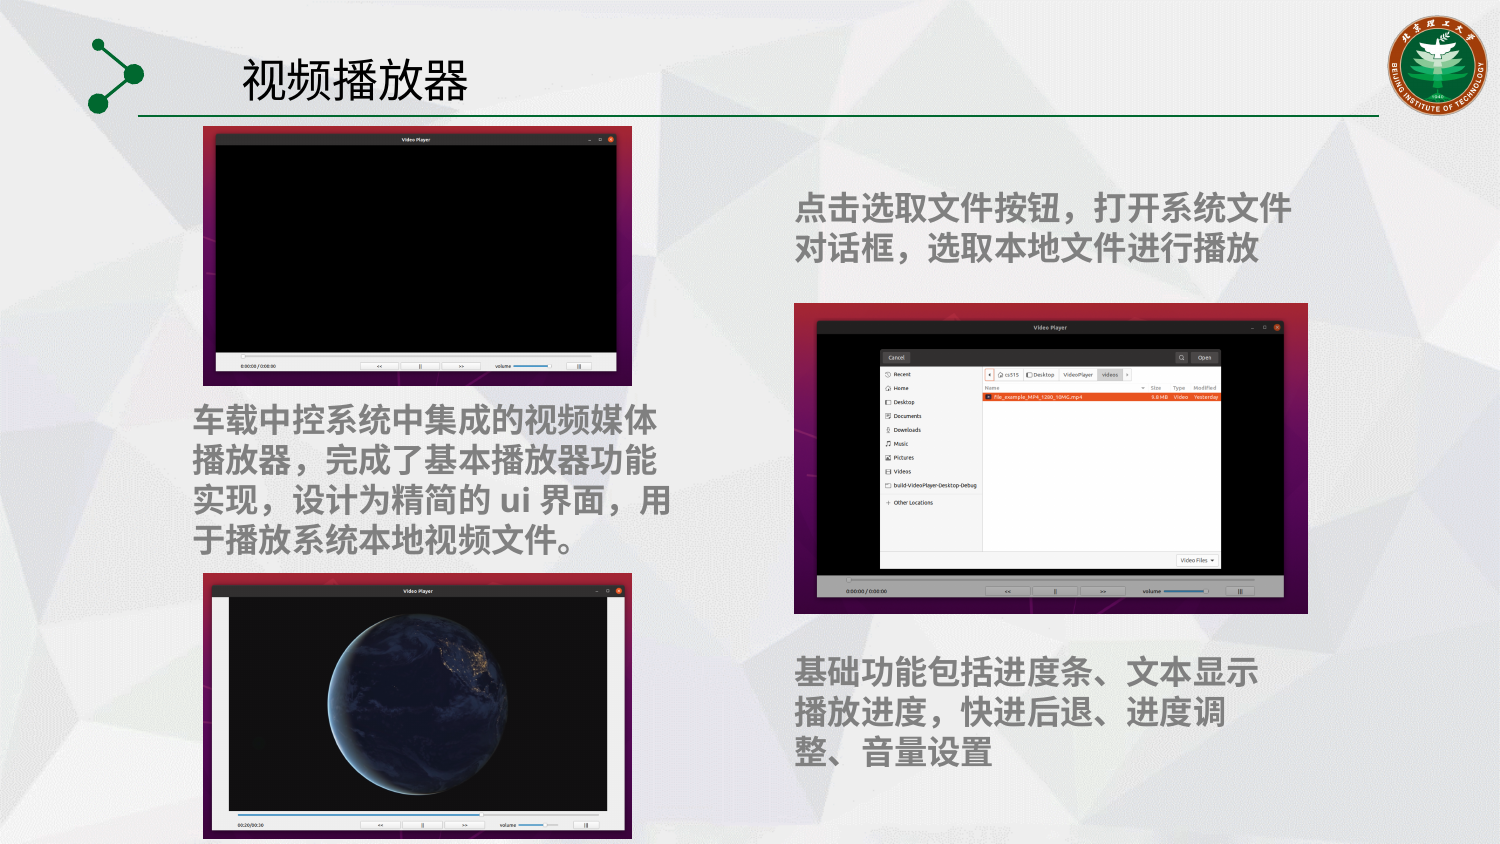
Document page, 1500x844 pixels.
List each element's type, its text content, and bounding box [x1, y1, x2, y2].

picture [0, 0, 1500, 844]
text_box 点击选取文件按钮，打开系统文件对话框，选取本地文件进行播放 [794, 186, 1297, 267]
text_box 车载中控系统中集成的视频媒体播放器，完成了基本播放器功能实现，设计为精简的ui界面，用于播放系统本地视频文件。 [192, 398, 677, 559]
text_box 视频播放器 [128, 46, 583, 113]
text_box 基础功能包括进度条、文本显示播放进度，快进后退、进度调整、音量设置 [794, 651, 1279, 772]
